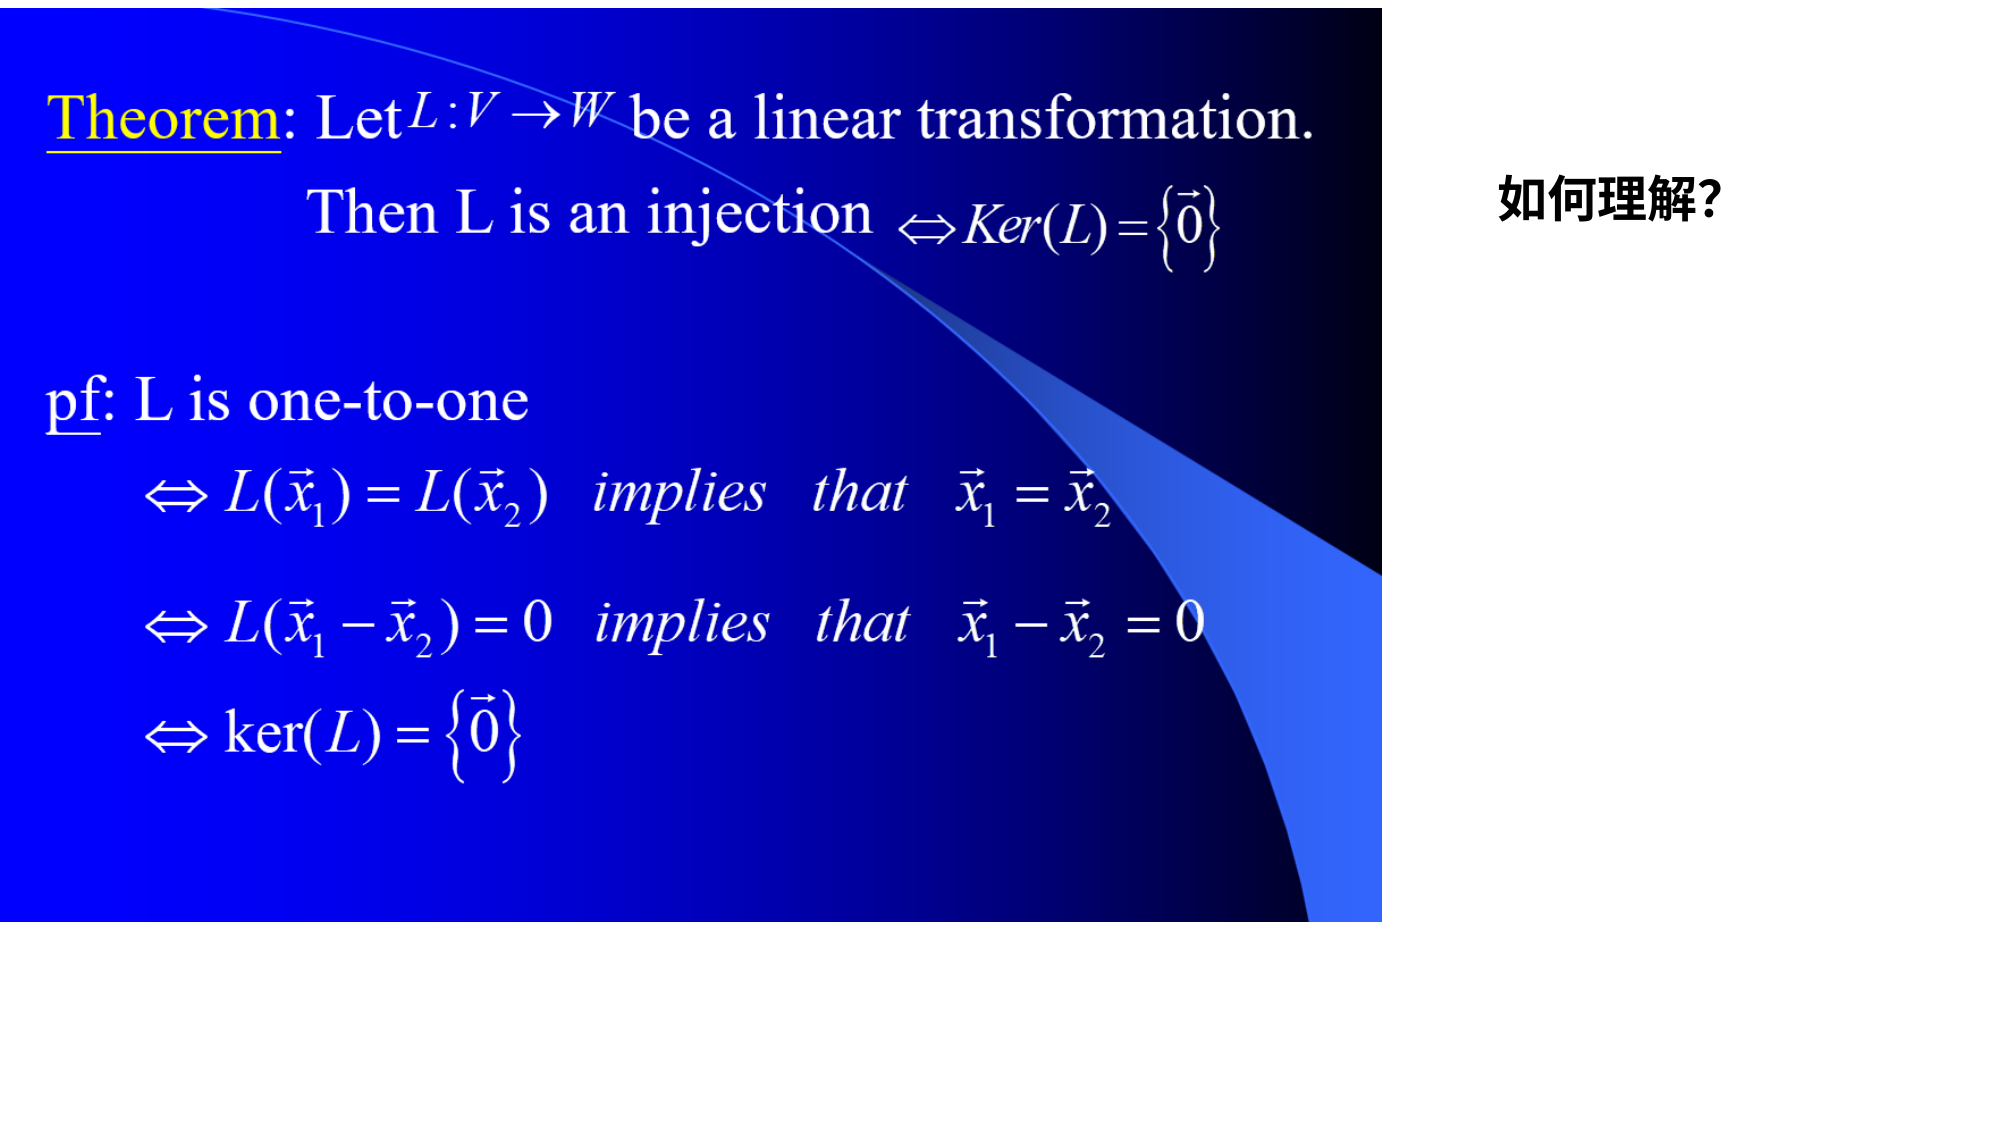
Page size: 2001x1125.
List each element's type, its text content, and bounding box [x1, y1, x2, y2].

text_box 如何理解？ [1482, 160, 1739, 236]
picture [0, 8, 1382, 922]
